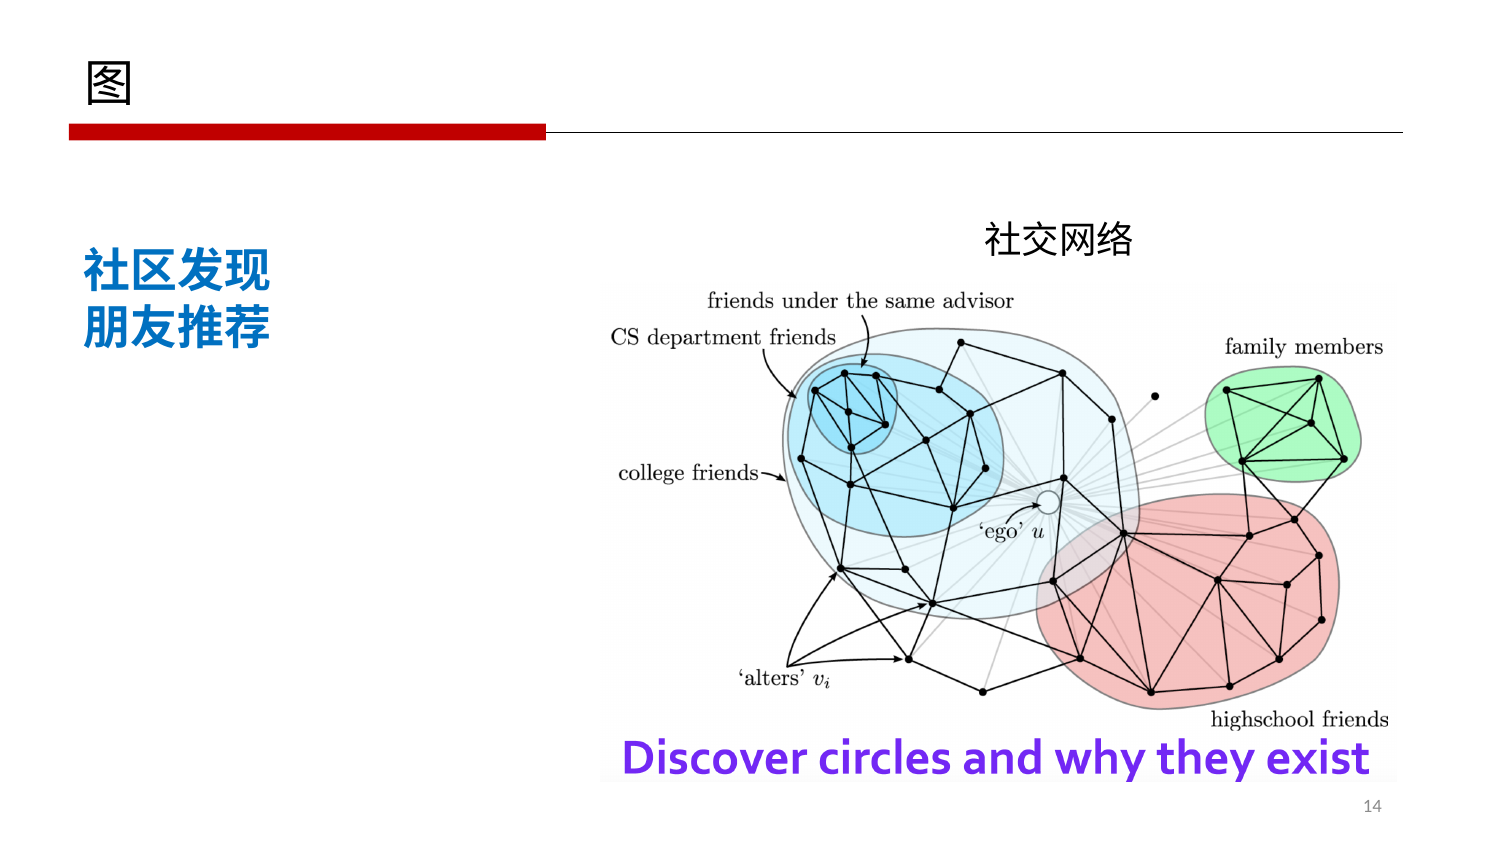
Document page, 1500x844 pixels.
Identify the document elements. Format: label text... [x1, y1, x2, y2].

text_box 图 [69, 43, 150, 119]
text_box 社交网络 [905, 209, 1213, 269]
text_box 社区发现 朋友推荐 [68, 233, 360, 361]
slide_number 14 [1059, 783, 1397, 827]
text_box [68, 123, 547, 132]
text_box [68, 133, 547, 142]
picture [600, 282, 1397, 783]
